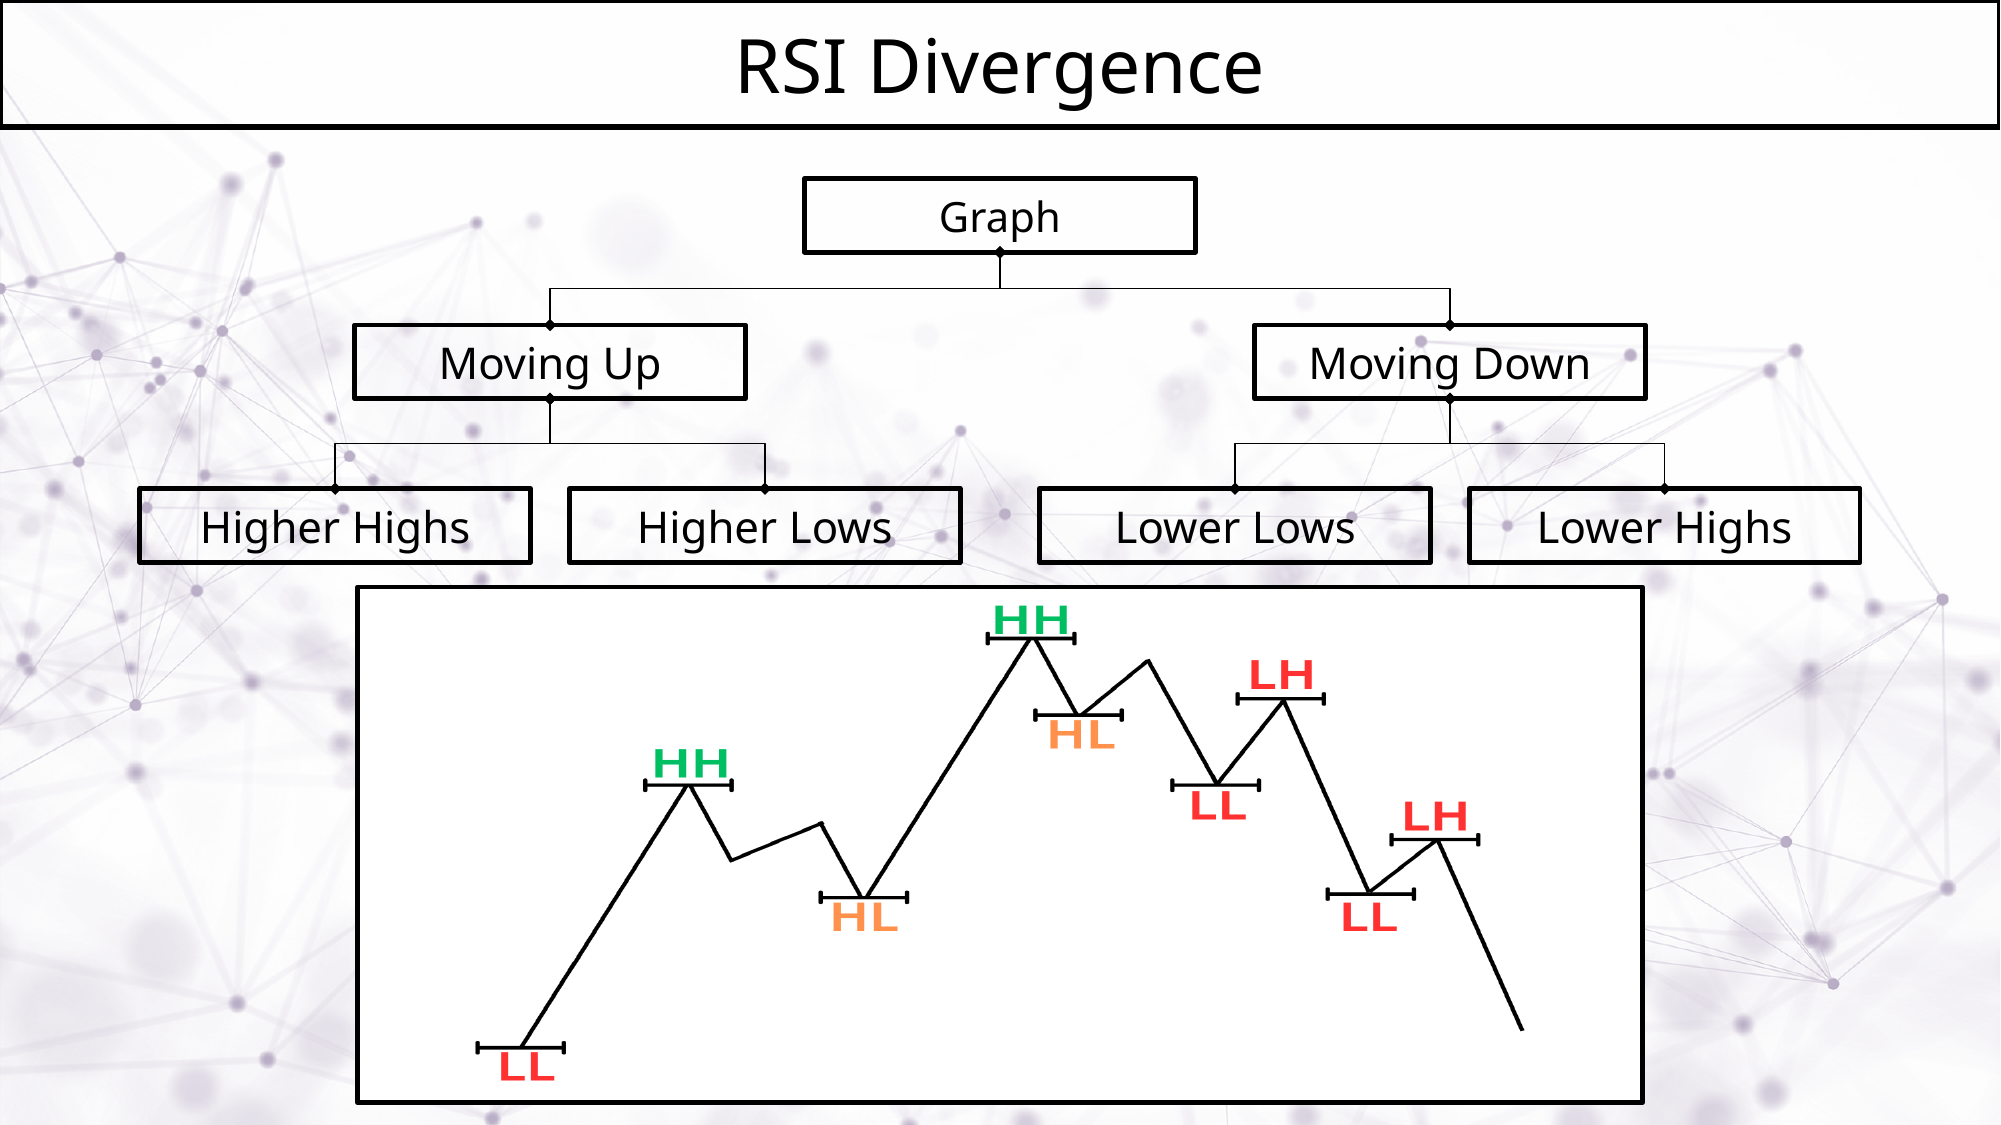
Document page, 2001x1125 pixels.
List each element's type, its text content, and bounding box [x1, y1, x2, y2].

picture [359, 588, 1641, 1101]
title RSI Divergence [0, 0, 2000, 127]
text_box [139, 178, 1861, 563]
